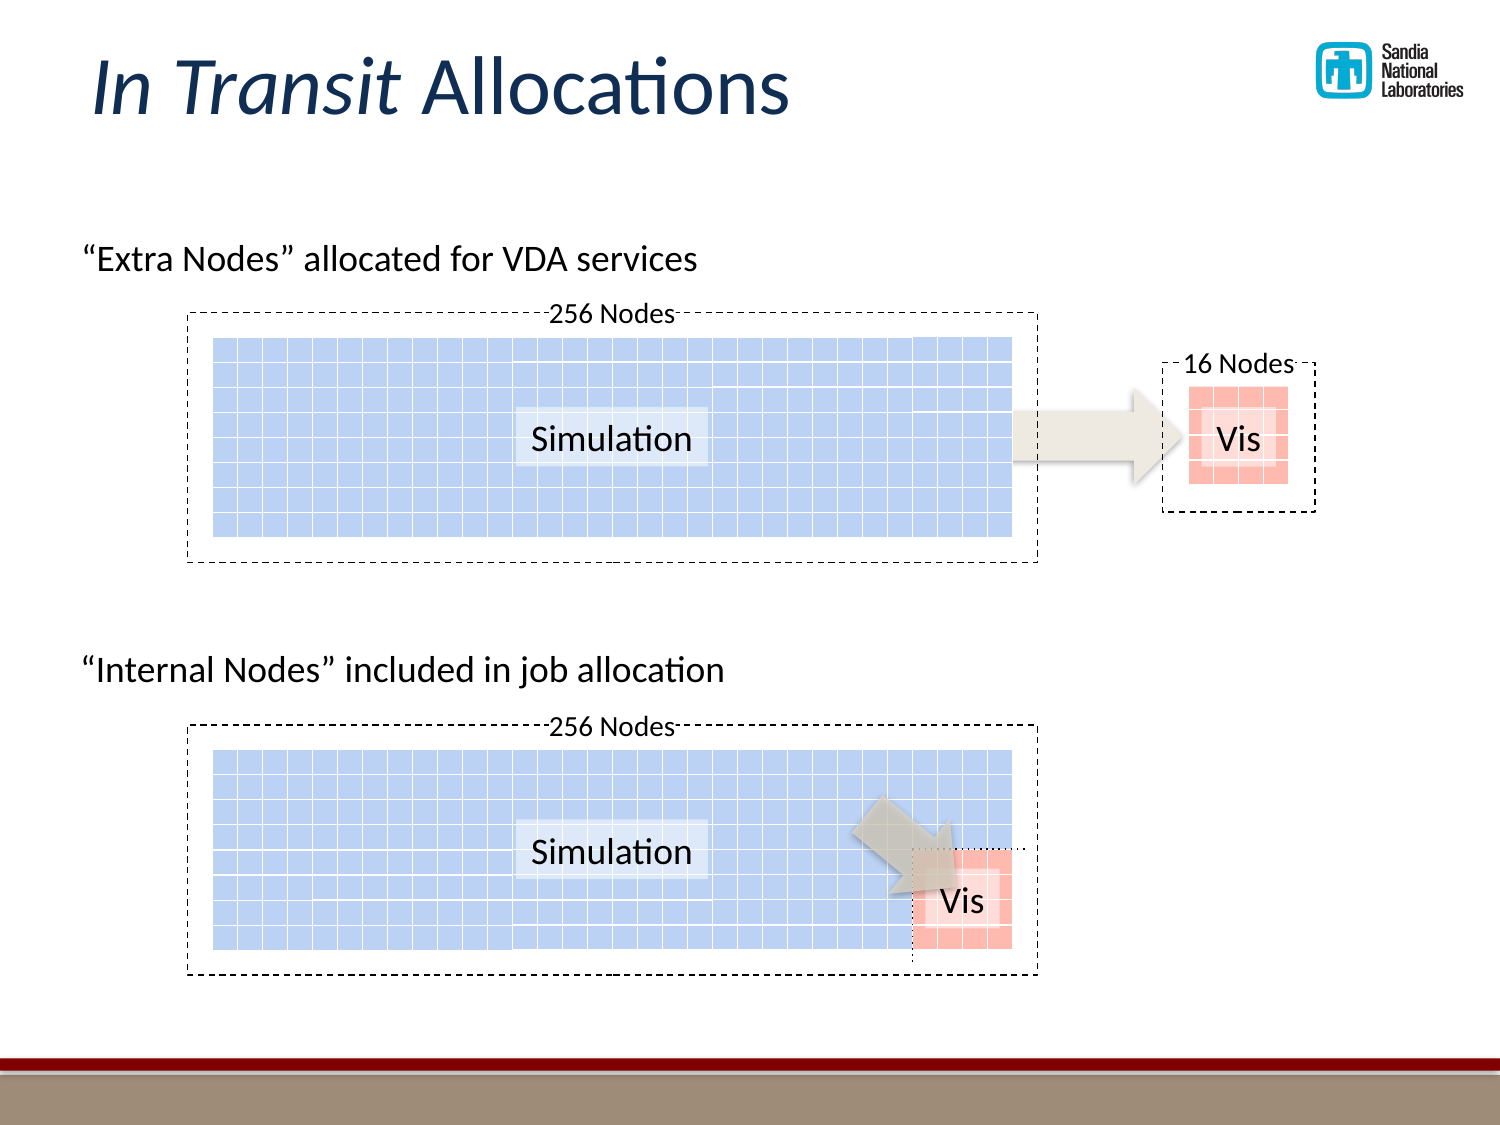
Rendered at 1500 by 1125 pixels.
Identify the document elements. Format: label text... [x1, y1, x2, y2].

text_box [1041, 386, 1157, 486]
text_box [187, 699, 1038, 976]
title In Transit Allocations [74, 0, 1426, 163]
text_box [187, 286, 1038, 563]
text_box “Extra Nodes” allocated for VDA services [66, 226, 714, 287]
text_box “Internal Nodes” included in job allocation [65, 637, 741, 698]
picture [1426, 37, 1467, 105]
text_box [1162, 336, 1316, 513]
